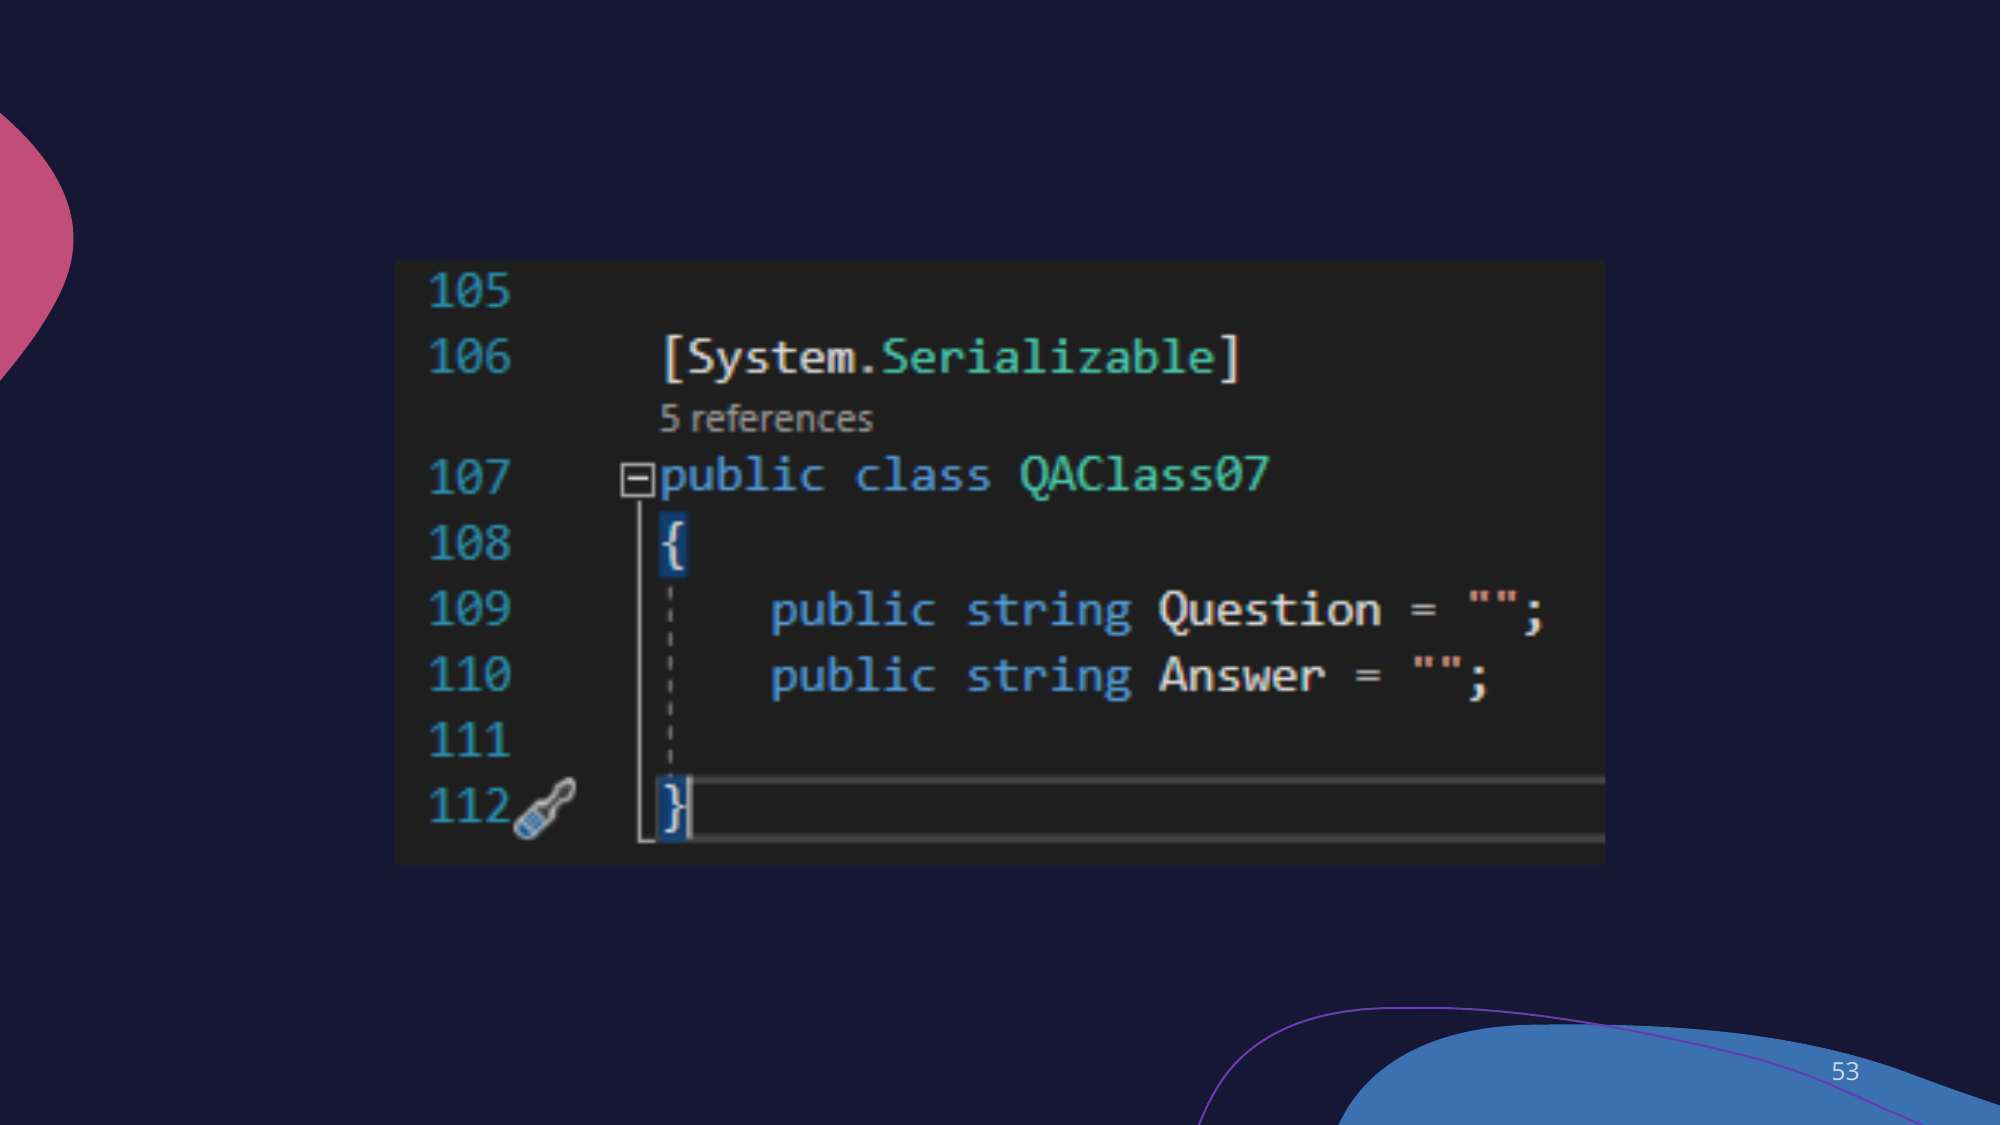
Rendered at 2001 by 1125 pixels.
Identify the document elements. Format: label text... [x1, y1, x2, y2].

picture [394, 260, 1606, 865]
slide_number 53 [1625, 1042, 1875, 1103]
